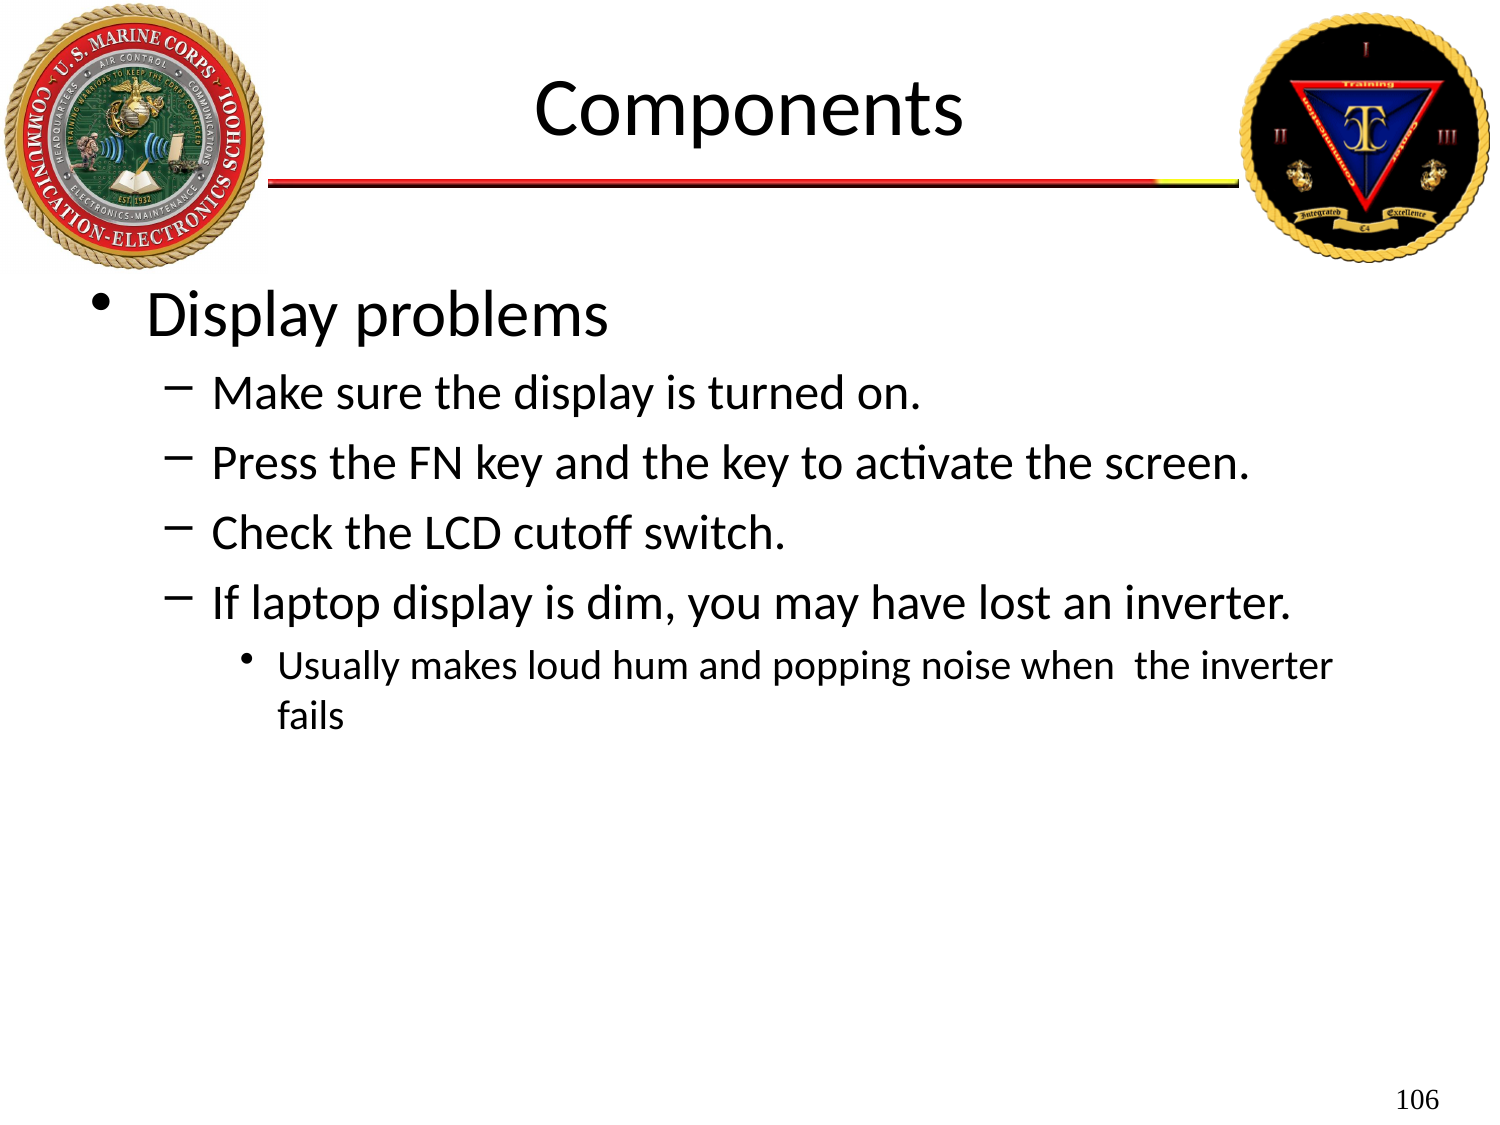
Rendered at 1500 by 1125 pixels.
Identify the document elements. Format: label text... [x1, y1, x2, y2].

picture [1239, 12, 1490, 263]
title Components [75, 45, 1425, 233]
list Display problems Make sure the display is turned on. Press the FN key and the key to activate the screen. Check the LCD cutoff switch. If laptop display is dim, you may have lost an inverter. Usually makes loud hum and popping noise when the inverter fails [75, 262, 1425, 1005]
picture [0, 0, 268, 274]
